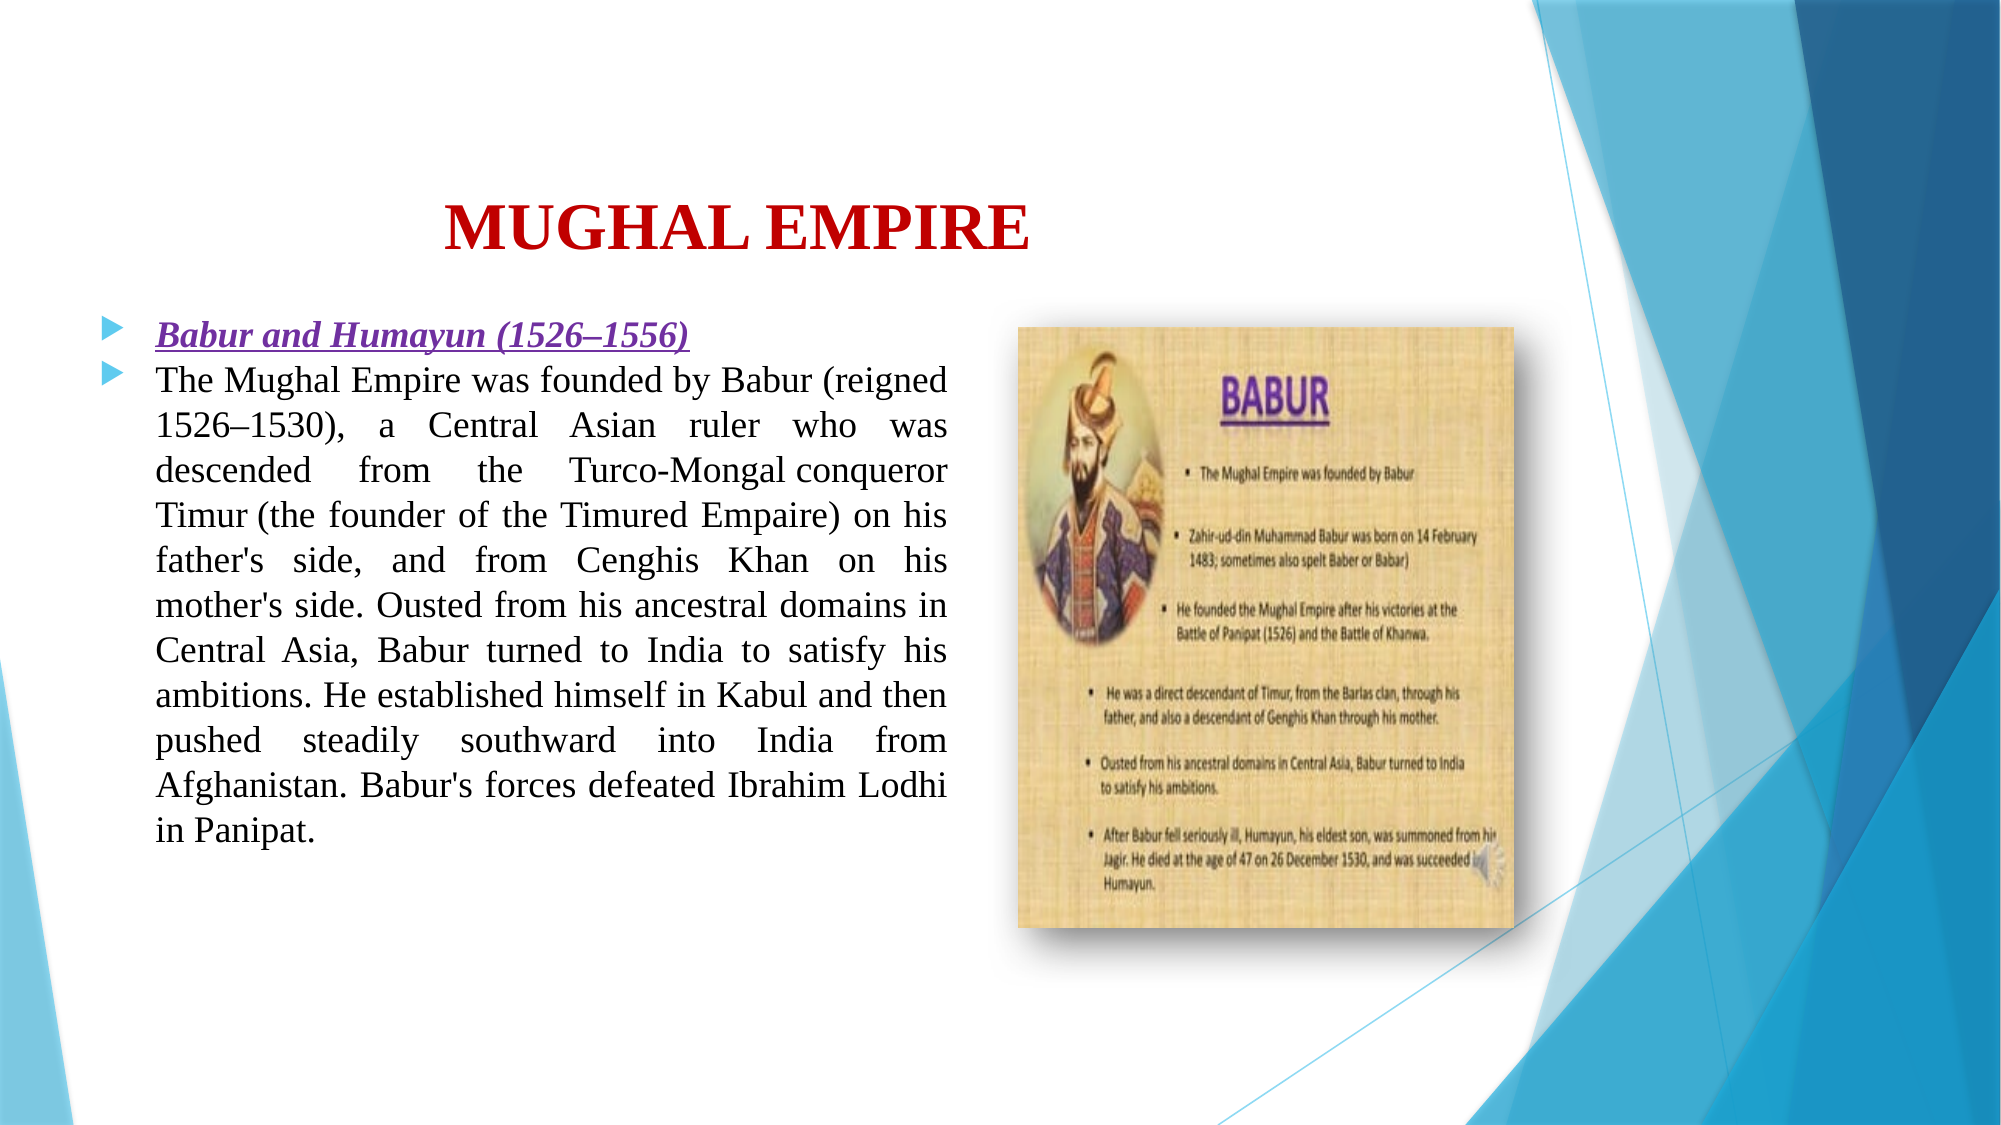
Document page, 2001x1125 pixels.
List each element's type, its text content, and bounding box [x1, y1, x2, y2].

title MUGHAL EMPIRE [84, 174, 1393, 285]
list Babur and Humayun (1526–1556) The Mughal Empire was founded by Babur (reigned 1526–1530), a Central Asian ruler who was descended from the Turco-Mongal conqueror Timur (the founder of the Timured Empaire) on his father's side, and from Cenghis Khan on his mother's side. Ousted from his ancestral domains in Central Asia, Babur turned to India to satisfy his ambitions. He established himself in Kabul and then pushed steadily southward into India from Afghanistan. Babur's forces defeated Ibrahim Lodhi in Panipat. [84, 302, 964, 928]
picture [1017, 327, 1515, 928]
